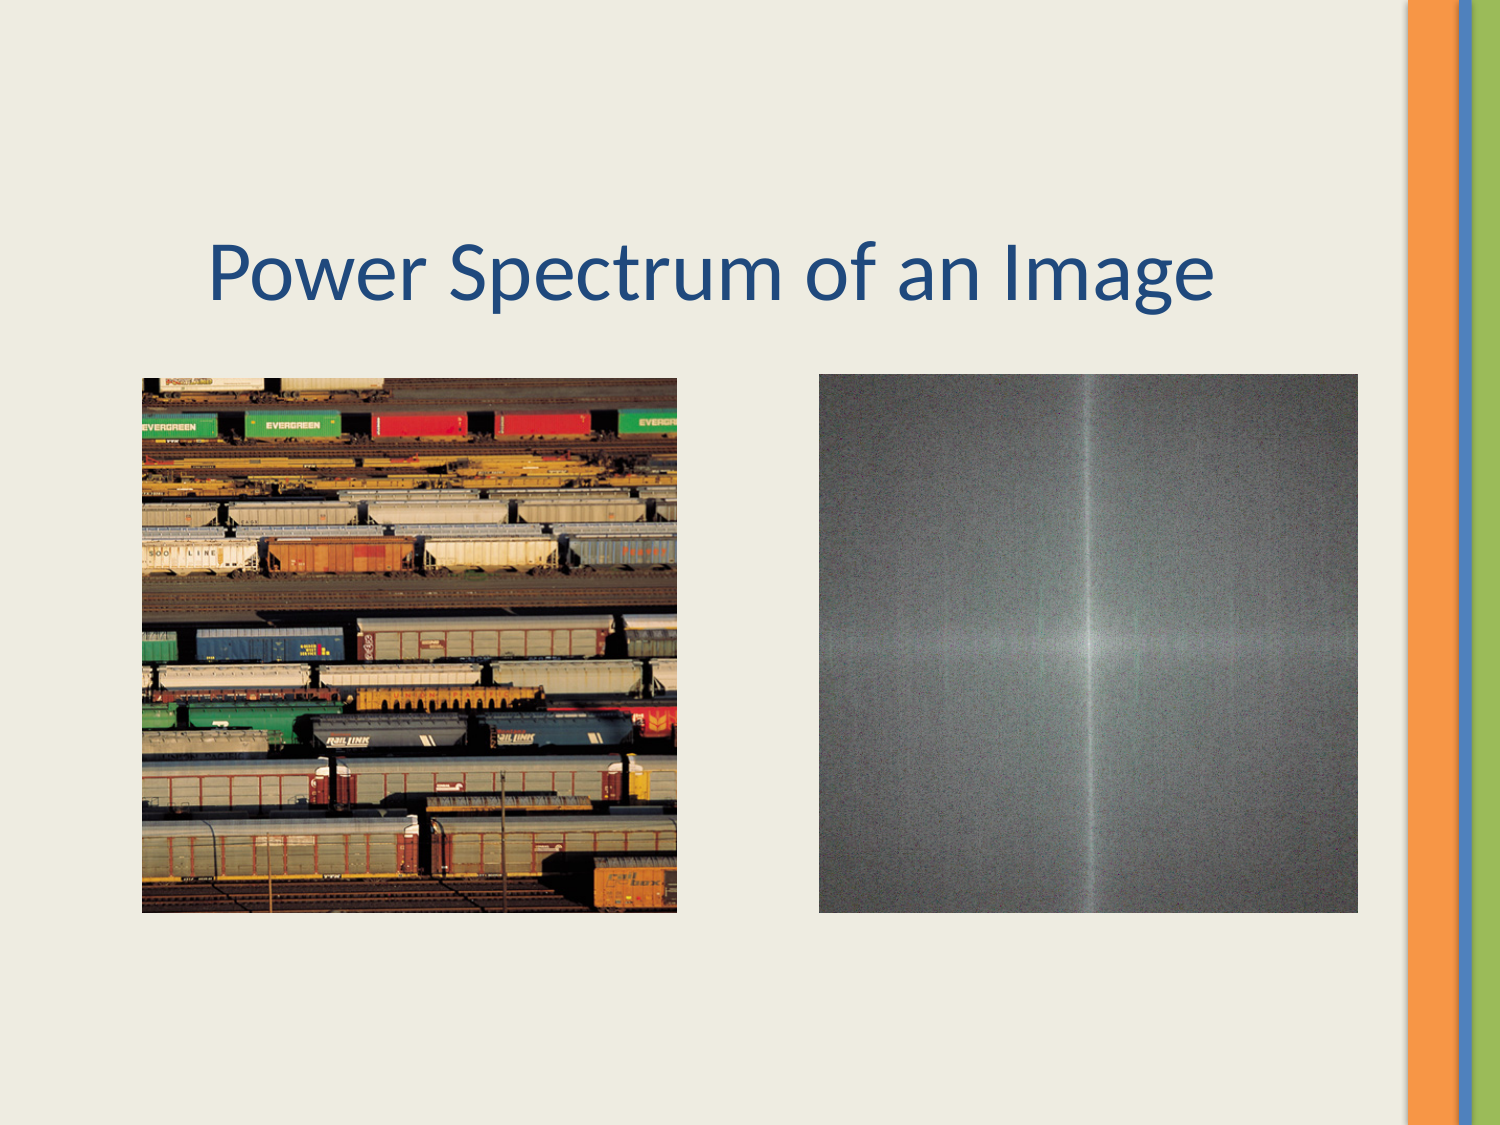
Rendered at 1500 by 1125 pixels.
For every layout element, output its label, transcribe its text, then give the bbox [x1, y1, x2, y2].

picture [142, 378, 677, 913]
title Power Spectrum of an Image [125, 206, 1300, 325]
picture [819, 374, 1358, 913]
